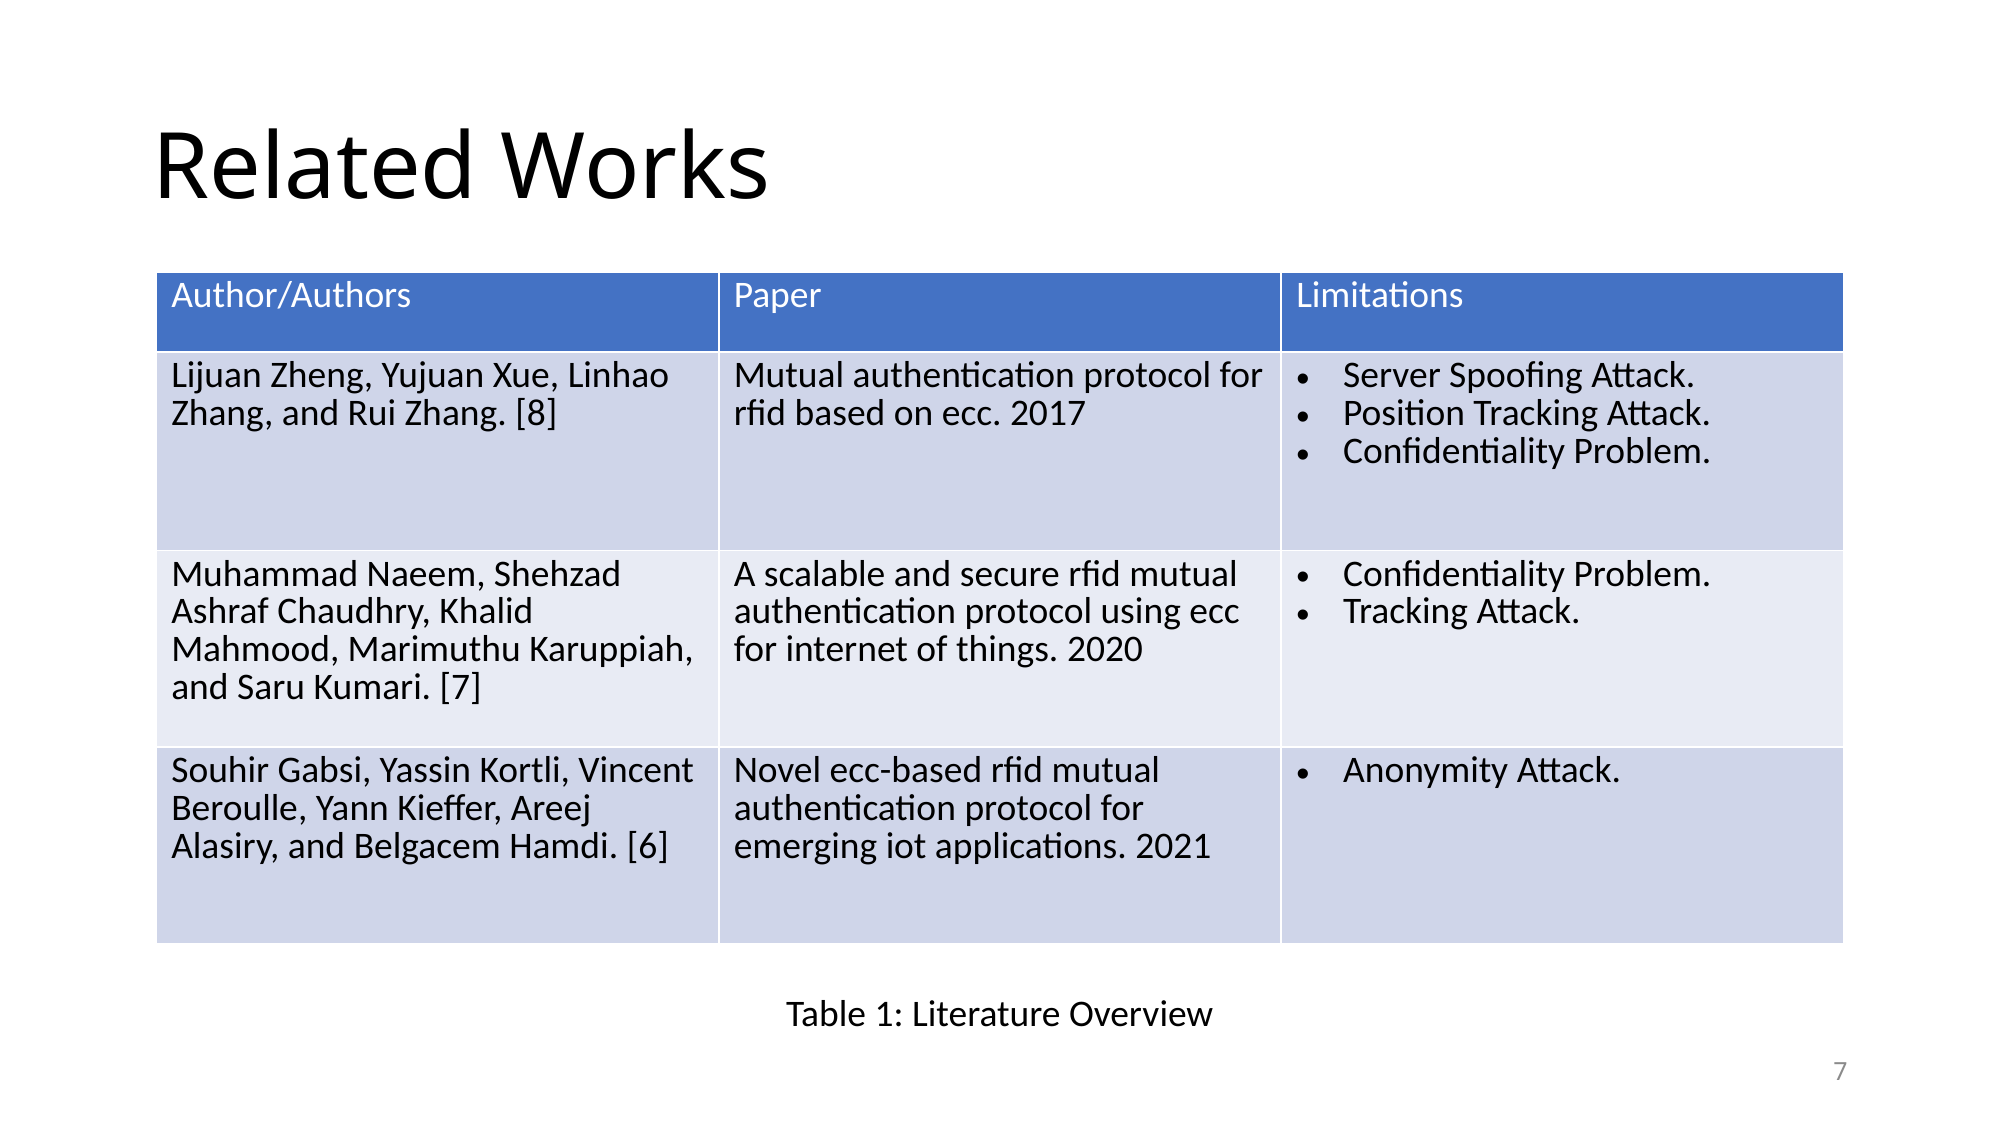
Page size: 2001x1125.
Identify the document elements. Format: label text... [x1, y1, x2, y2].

title Related Works [137, 59, 1863, 278]
table_cell A scalable and secure rfid mutual authentication protocol using ecc for internet of things. 2020 [720, 551, 1280, 746]
table_cell Novel ecc-based rfid mutual authentication protocol for emerging iot applications. 2021 [720, 748, 1280, 943]
table_cell Mutual authentication protocol for rfid based on ecc. 2017 [720, 353, 1280, 550]
table_cell Server Spoofing Attack. Position Tracking Attack. Confidentiality Problem. [1282, 353, 1843, 550]
table_cell Muhammad Naeem, Shehzad Ashraf Chaudhry, Khalid Mahmood, Marimuthu Karuppiah, and Saru Kumari. [7] [157, 551, 718, 746]
table_cell Confidentiality Problem. Tracking Attack. [1282, 551, 1843, 746]
table_header Limitations [1282, 273, 1843, 351]
table_header Paper [720, 273, 1280, 351]
text_box Table 1: Literature Overview [771, 982, 1229, 1042]
table_cell Anonymity Attack. [1282, 748, 1843, 943]
table_cell Lijuan Zheng, Yujuan Xue, Linhao Zhang, and Rui Zhang. [8] [157, 353, 718, 550]
slide_number 7 [1412, 1042, 1863, 1103]
table_cell Souhir Gabsi, Yassin Kortli, Vincent Beroulle, Yann Kieffer, Areej Alasiry, and Belgacem Hamdi. [6] [157, 748, 718, 943]
table_header Author/Authors [157, 273, 718, 351]
